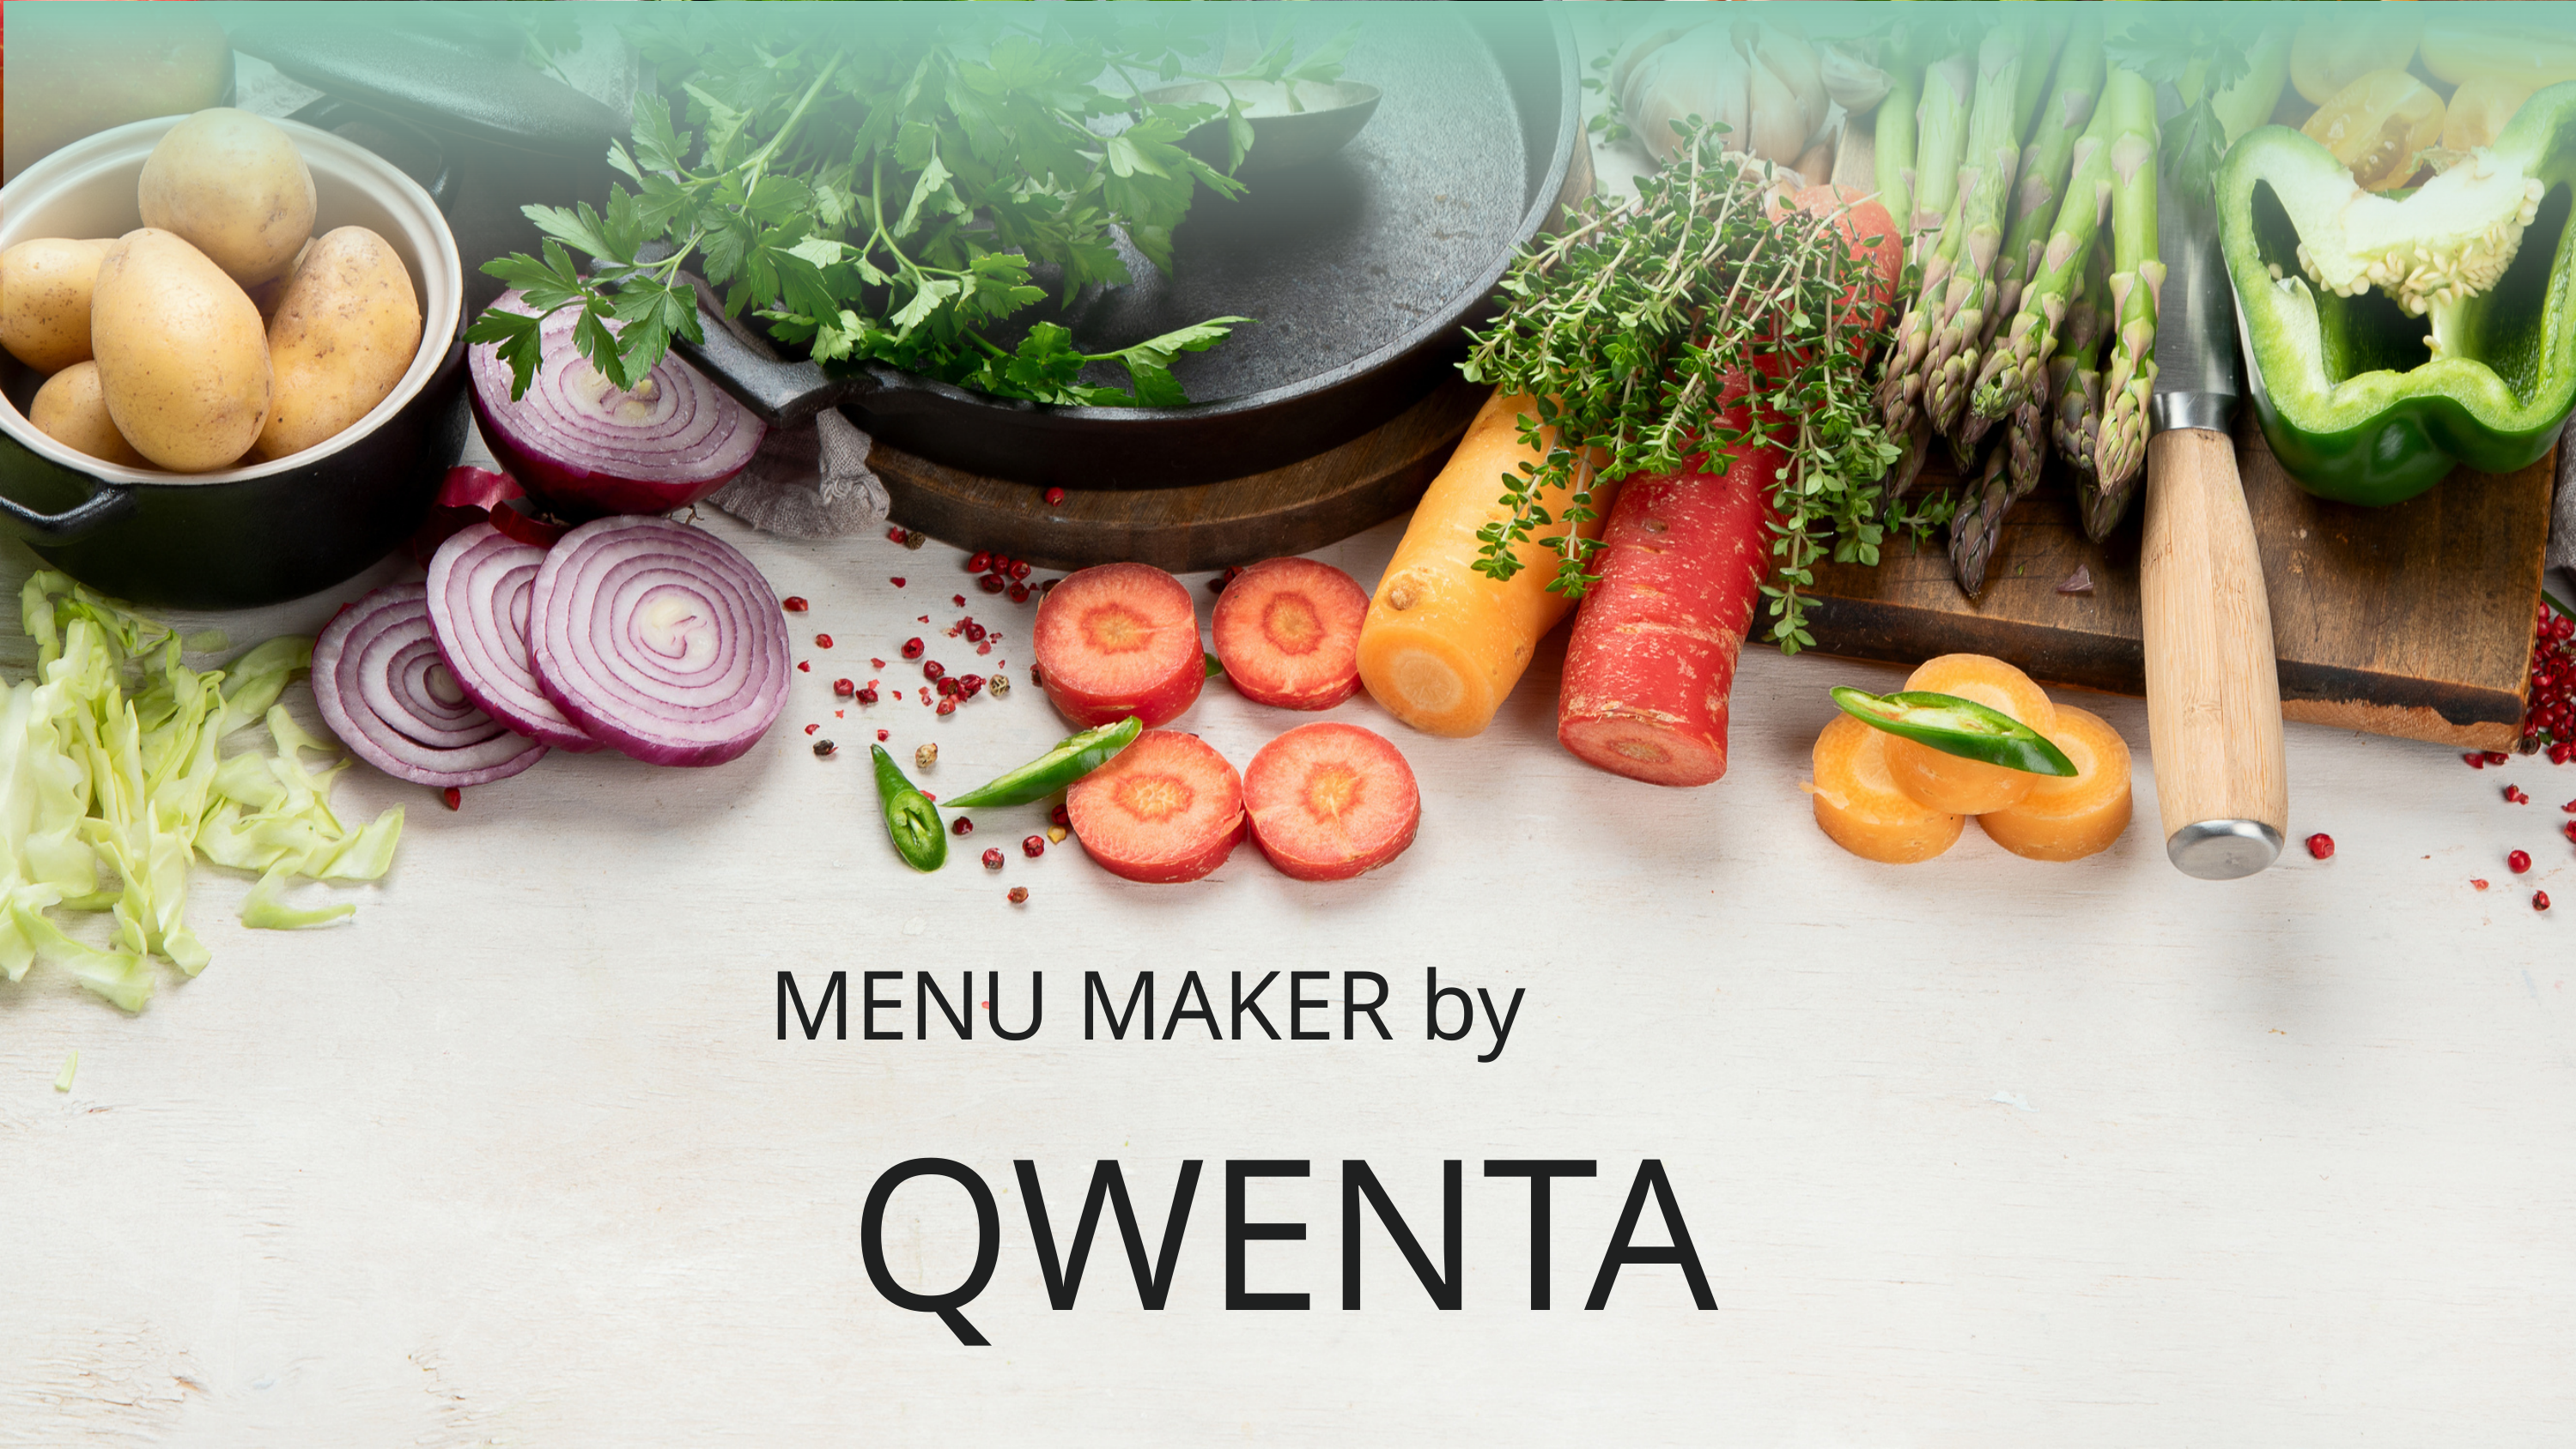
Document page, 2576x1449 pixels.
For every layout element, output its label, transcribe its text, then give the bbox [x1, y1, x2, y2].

text_box [0, 354, 2576, 1449]
text_box MENU MAKER by QWENTA [547, 925, 1748, 1449]
text_box [0, 0, 7, 7]
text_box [3, 1, 2576, 351]
